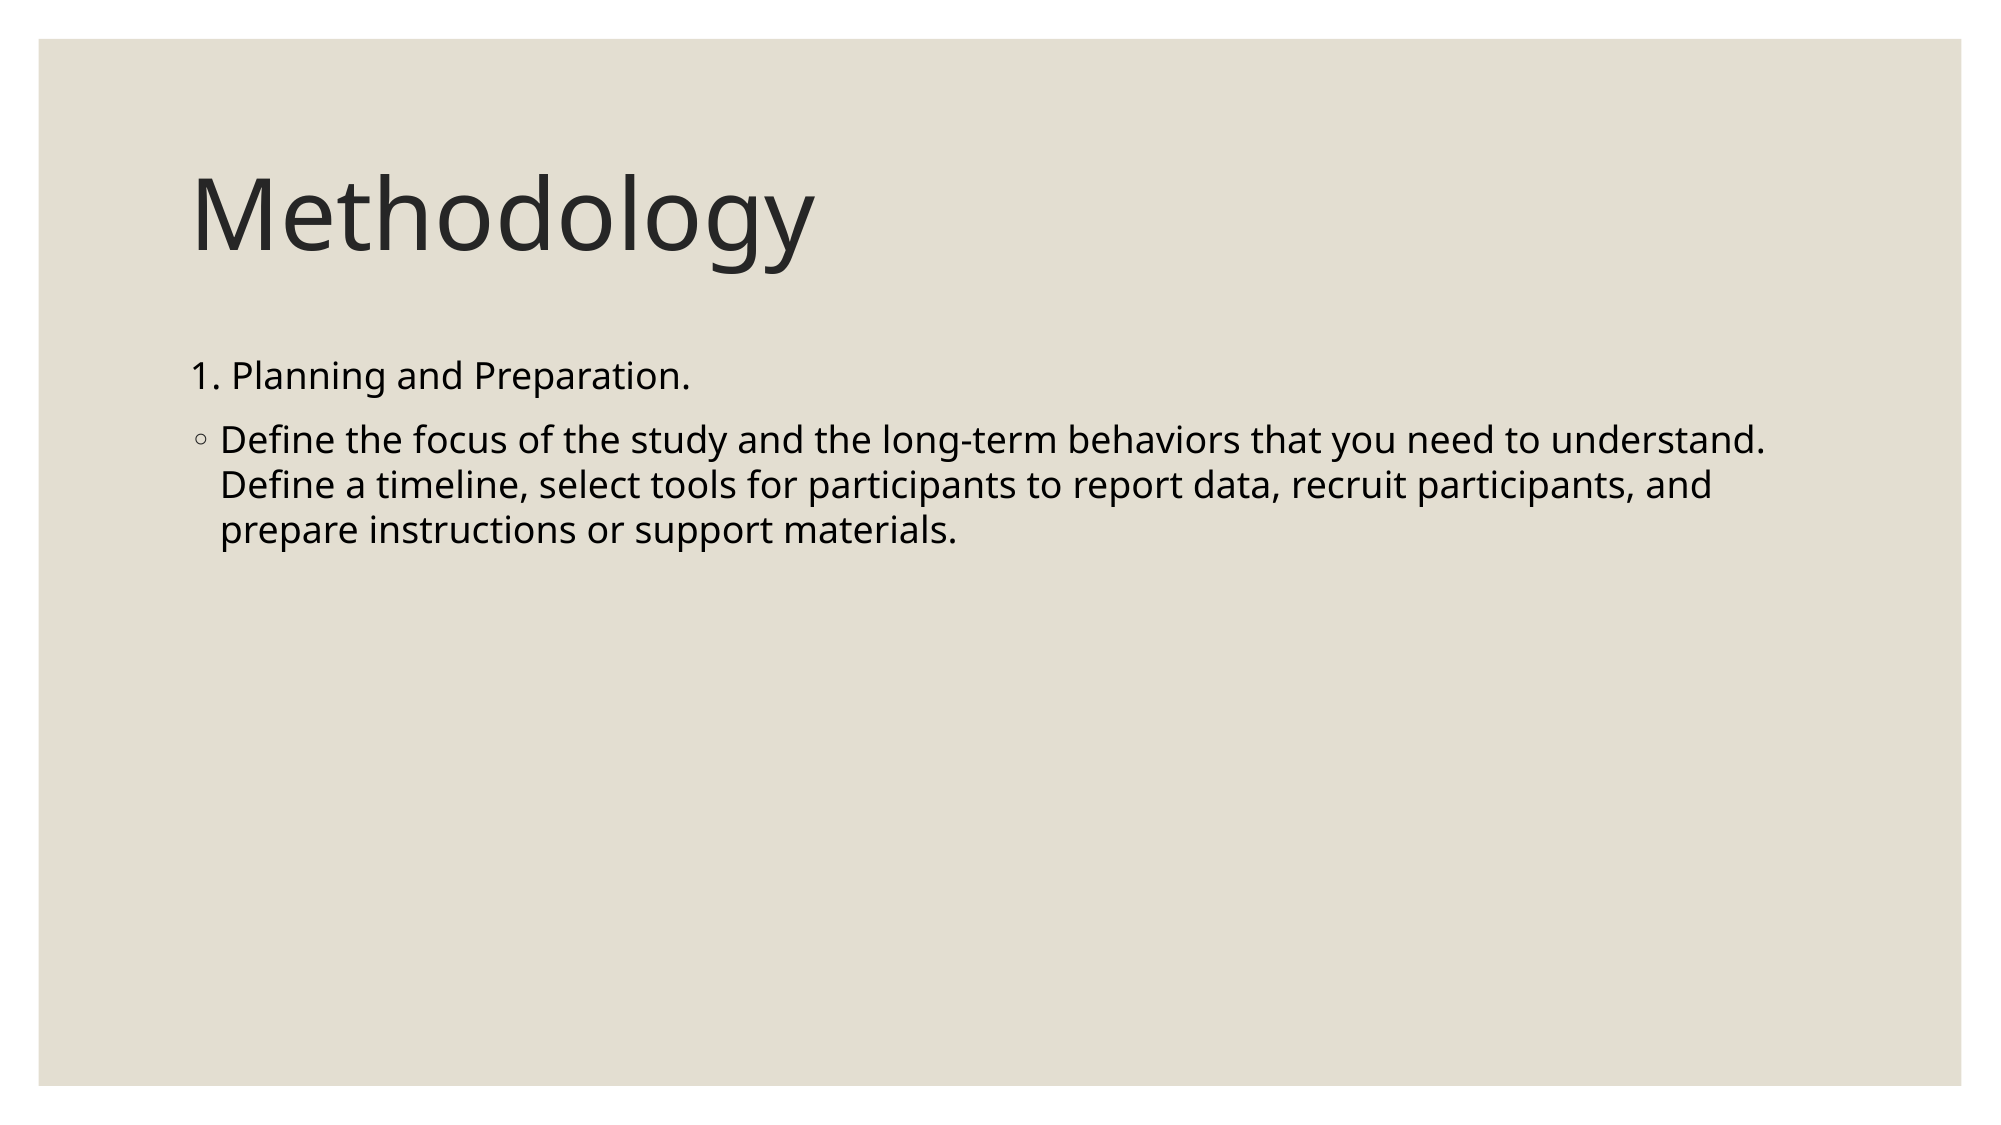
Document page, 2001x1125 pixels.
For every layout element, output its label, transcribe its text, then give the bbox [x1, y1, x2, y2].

list 1. Planning and Preparation. Define the focus of the study and the long-term behaviors that you need to understand. Define a timeline, select tools for participants to report data, recruit participants, and prepare instructions or support materials. [174, 345, 1825, 990]
title Methodology [174, 105, 1825, 331]
